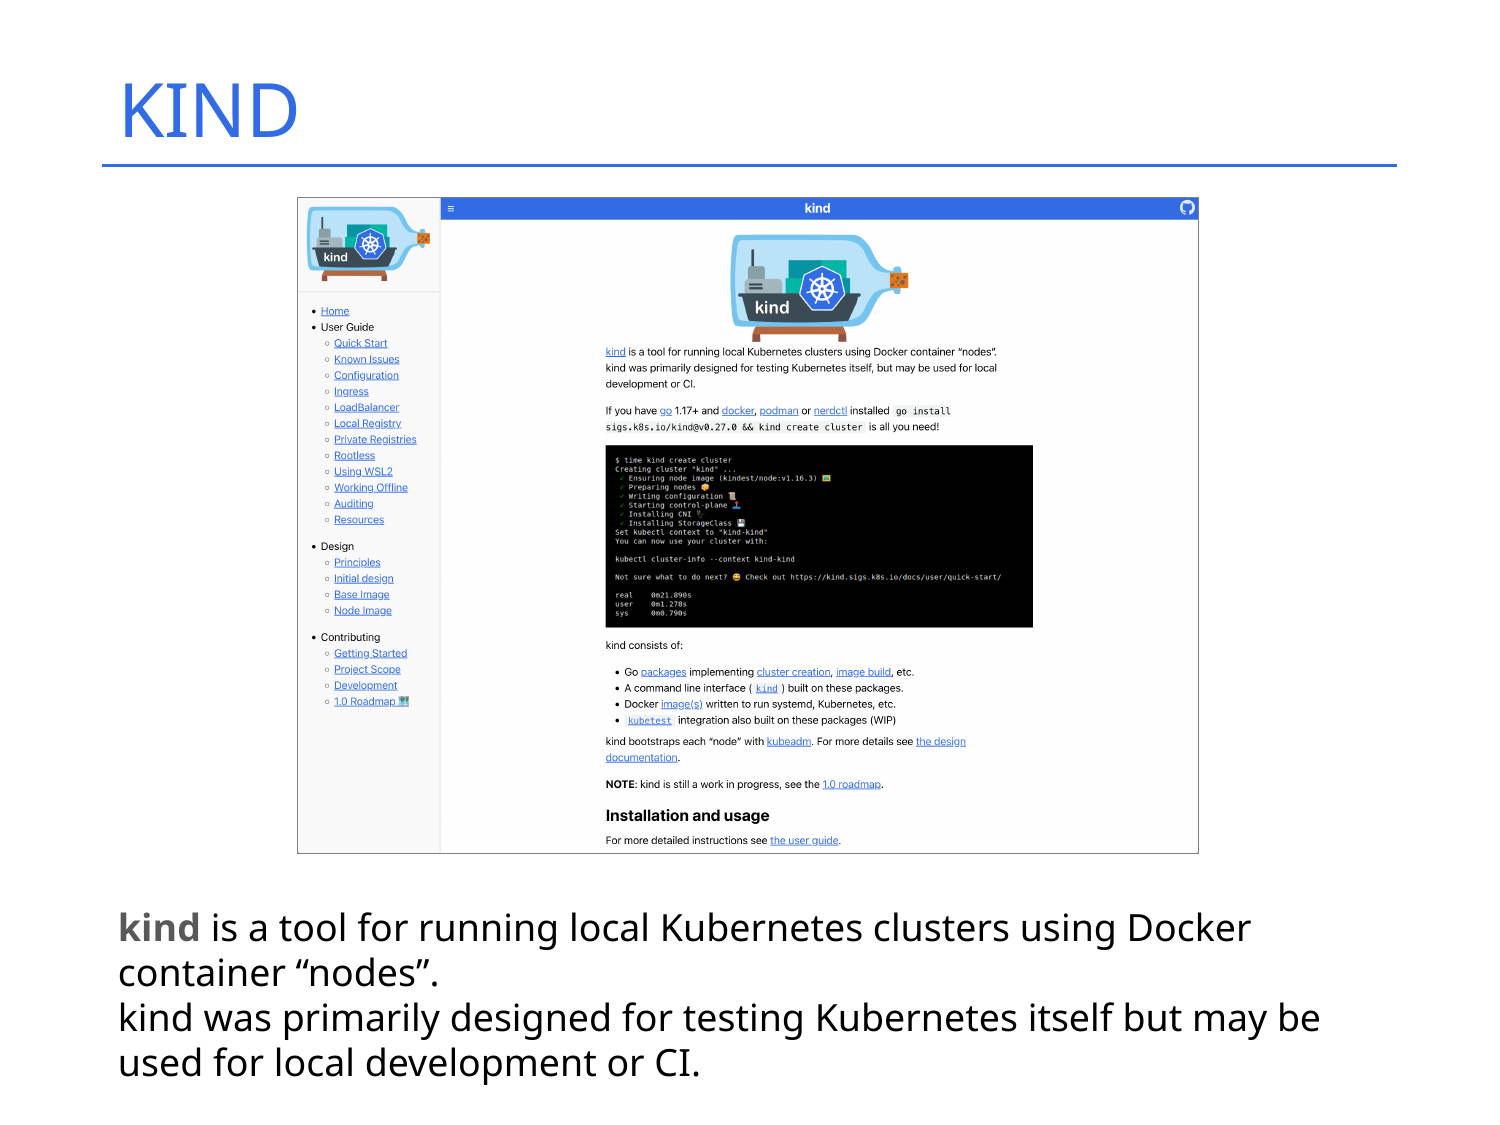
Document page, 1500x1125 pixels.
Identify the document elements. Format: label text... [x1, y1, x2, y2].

text_box kind is a tool for running local Kubernetes clusters using Docker container “nodes”. kind was primarily designed for testing Kubernetes itself but may be used for local development or CI. [103, 896, 1397, 1091]
title KIND [103, 59, 1397, 166]
picture [296, 196, 1200, 854]
